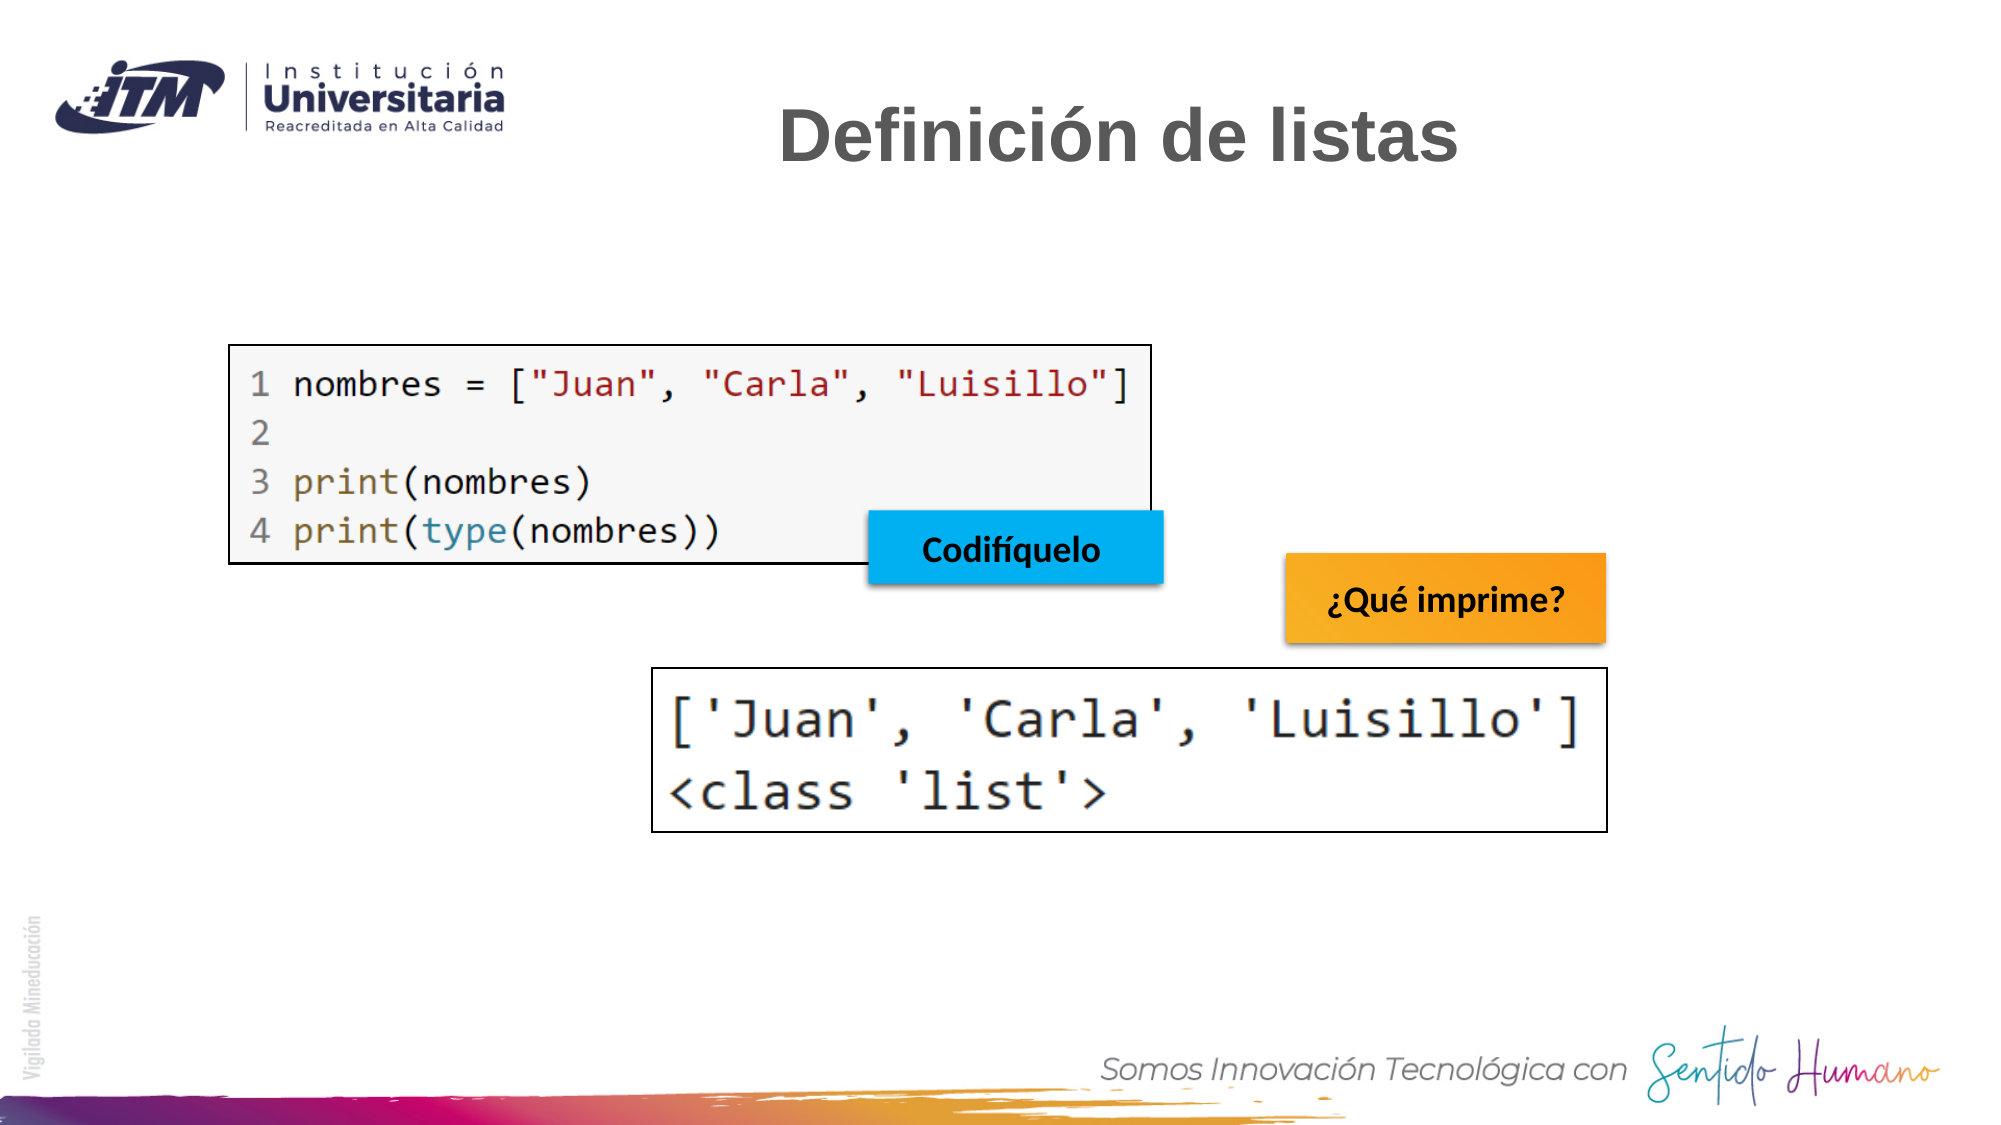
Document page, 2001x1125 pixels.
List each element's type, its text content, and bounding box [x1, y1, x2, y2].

text_box Codifíquelo [868, 510, 1164, 584]
picture [0, 0, 2001, 1125]
text_box ¿Qué imprime? [1286, 553, 1606, 643]
title Definición de listas [350, 67, 1889, 207]
